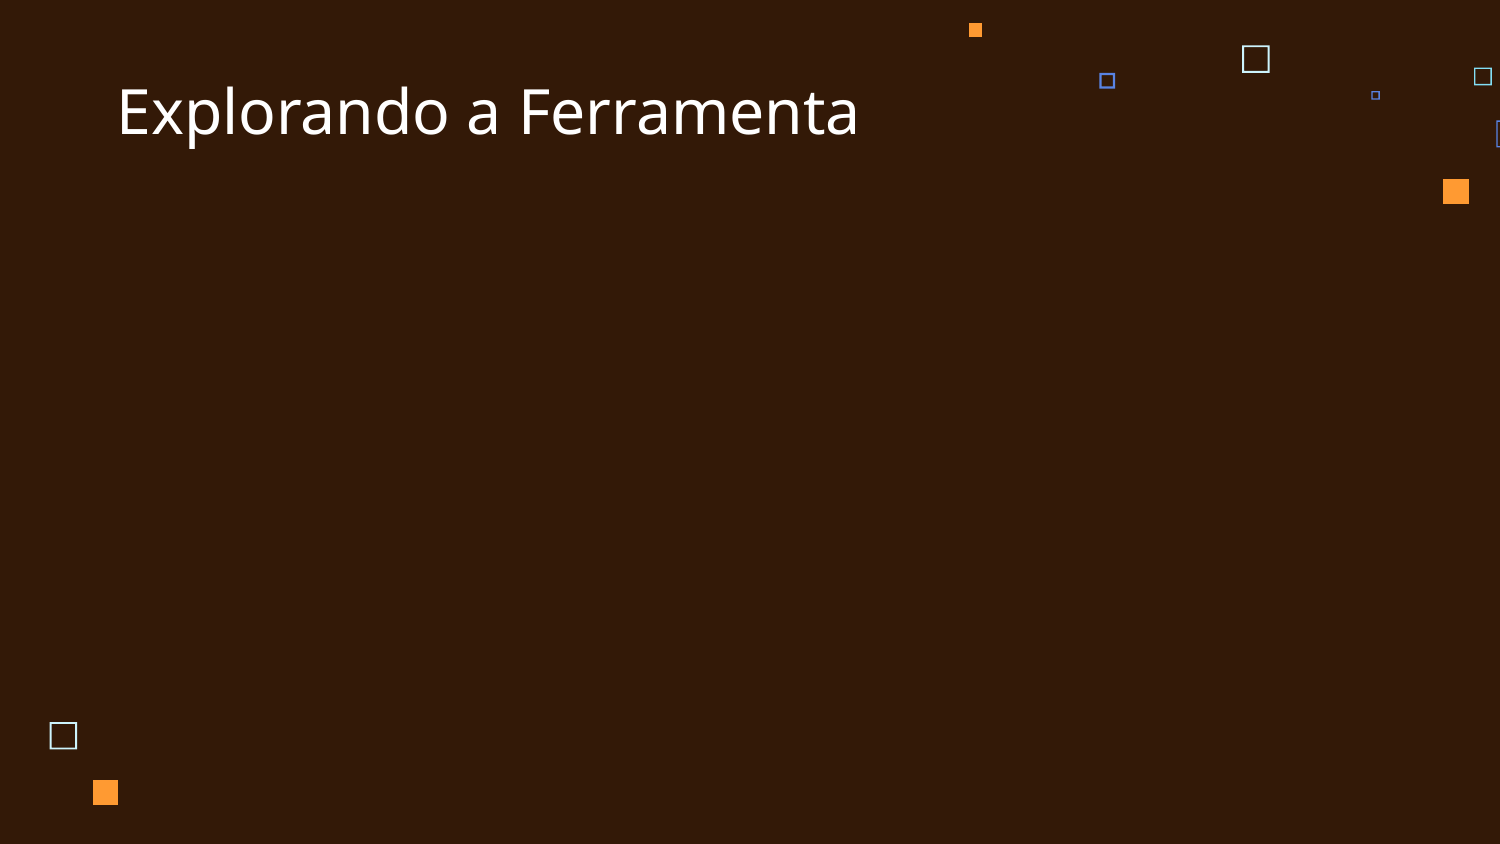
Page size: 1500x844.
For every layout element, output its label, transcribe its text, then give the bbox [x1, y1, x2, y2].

title Explorando a Ferramenta [101, 67, 878, 163]
